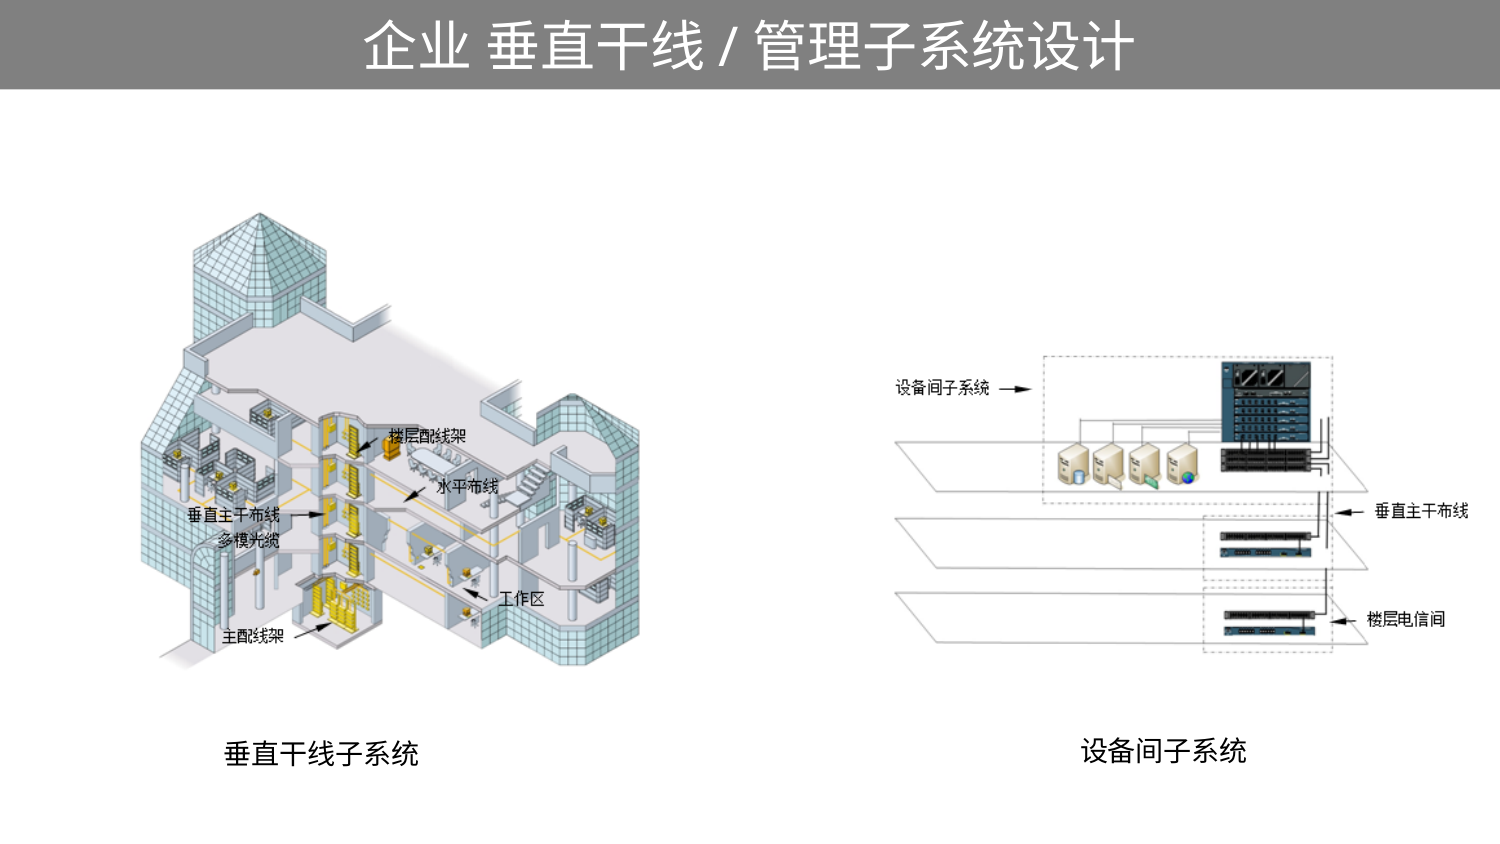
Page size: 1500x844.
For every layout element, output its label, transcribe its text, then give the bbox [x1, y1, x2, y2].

picture [879, 335, 1477, 661]
text_box 垂直干线子系统 [208, 728, 434, 778]
picture [123, 209, 650, 677]
title 企业 垂直干线/管理子系统设计 [0, 4, 1500, 94]
text_box 设备间子系统 [1065, 725, 1263, 775]
